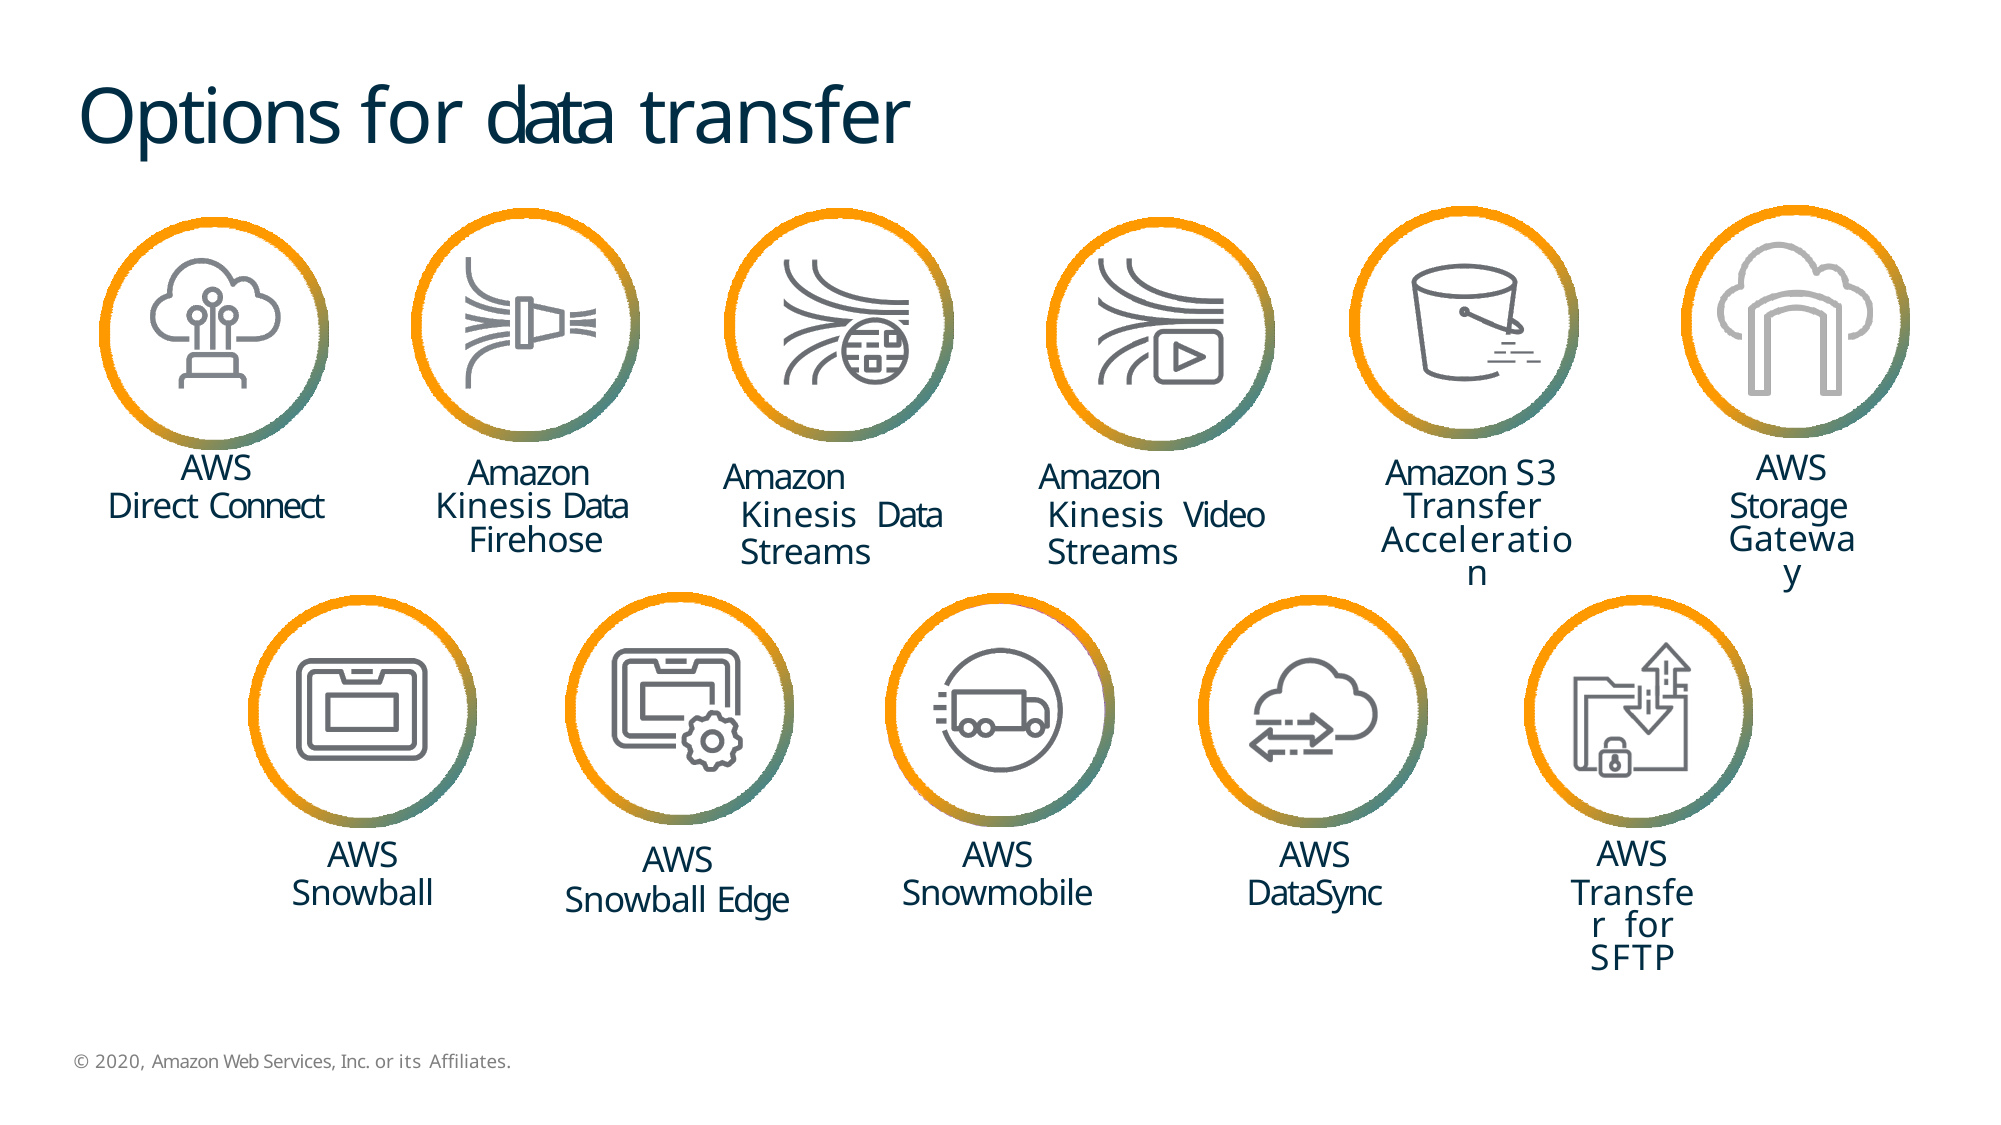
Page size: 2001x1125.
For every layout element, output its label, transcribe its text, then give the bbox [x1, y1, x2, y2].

footer © 2020, Amazon Web Services, Inc. or its Affiliates. [71, 1048, 524, 1125]
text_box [724, 208, 954, 442]
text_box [99, 217, 329, 451]
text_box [1681, 205, 1911, 439]
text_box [1349, 206, 1579, 440]
title Options for data transfer [75, 64, 914, 255]
text_box AWS Storage Gateway [1721, 447, 1863, 592]
text_box AWS Transfer for SFTP [1562, 836, 1702, 978]
text_box AWS Direct Connect [98, 447, 335, 526]
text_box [1045, 217, 1275, 451]
text_box AWS Snowmobile [897, 835, 1099, 913]
text_box AWS DataSync [1238, 836, 1391, 913]
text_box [1198, 595, 1428, 828]
text_box Amazon Kinesis Data Streams [720, 451, 971, 572]
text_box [1524, 594, 1754, 828]
text_box AWS Snowball Edge [558, 837, 797, 920]
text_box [883, 593, 1115, 827]
text_box Amazon Kinesis Video Streams [1036, 451, 1287, 572]
text_box AWS Snowball [287, 836, 438, 913]
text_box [247, 594, 477, 828]
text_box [564, 591, 794, 825]
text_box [411, 208, 640, 442]
text_box Amazon Kinesis Data Firehose [433, 450, 629, 559]
text_box Amazon S3 Transfer Acceleration [1376, 447, 1577, 592]
